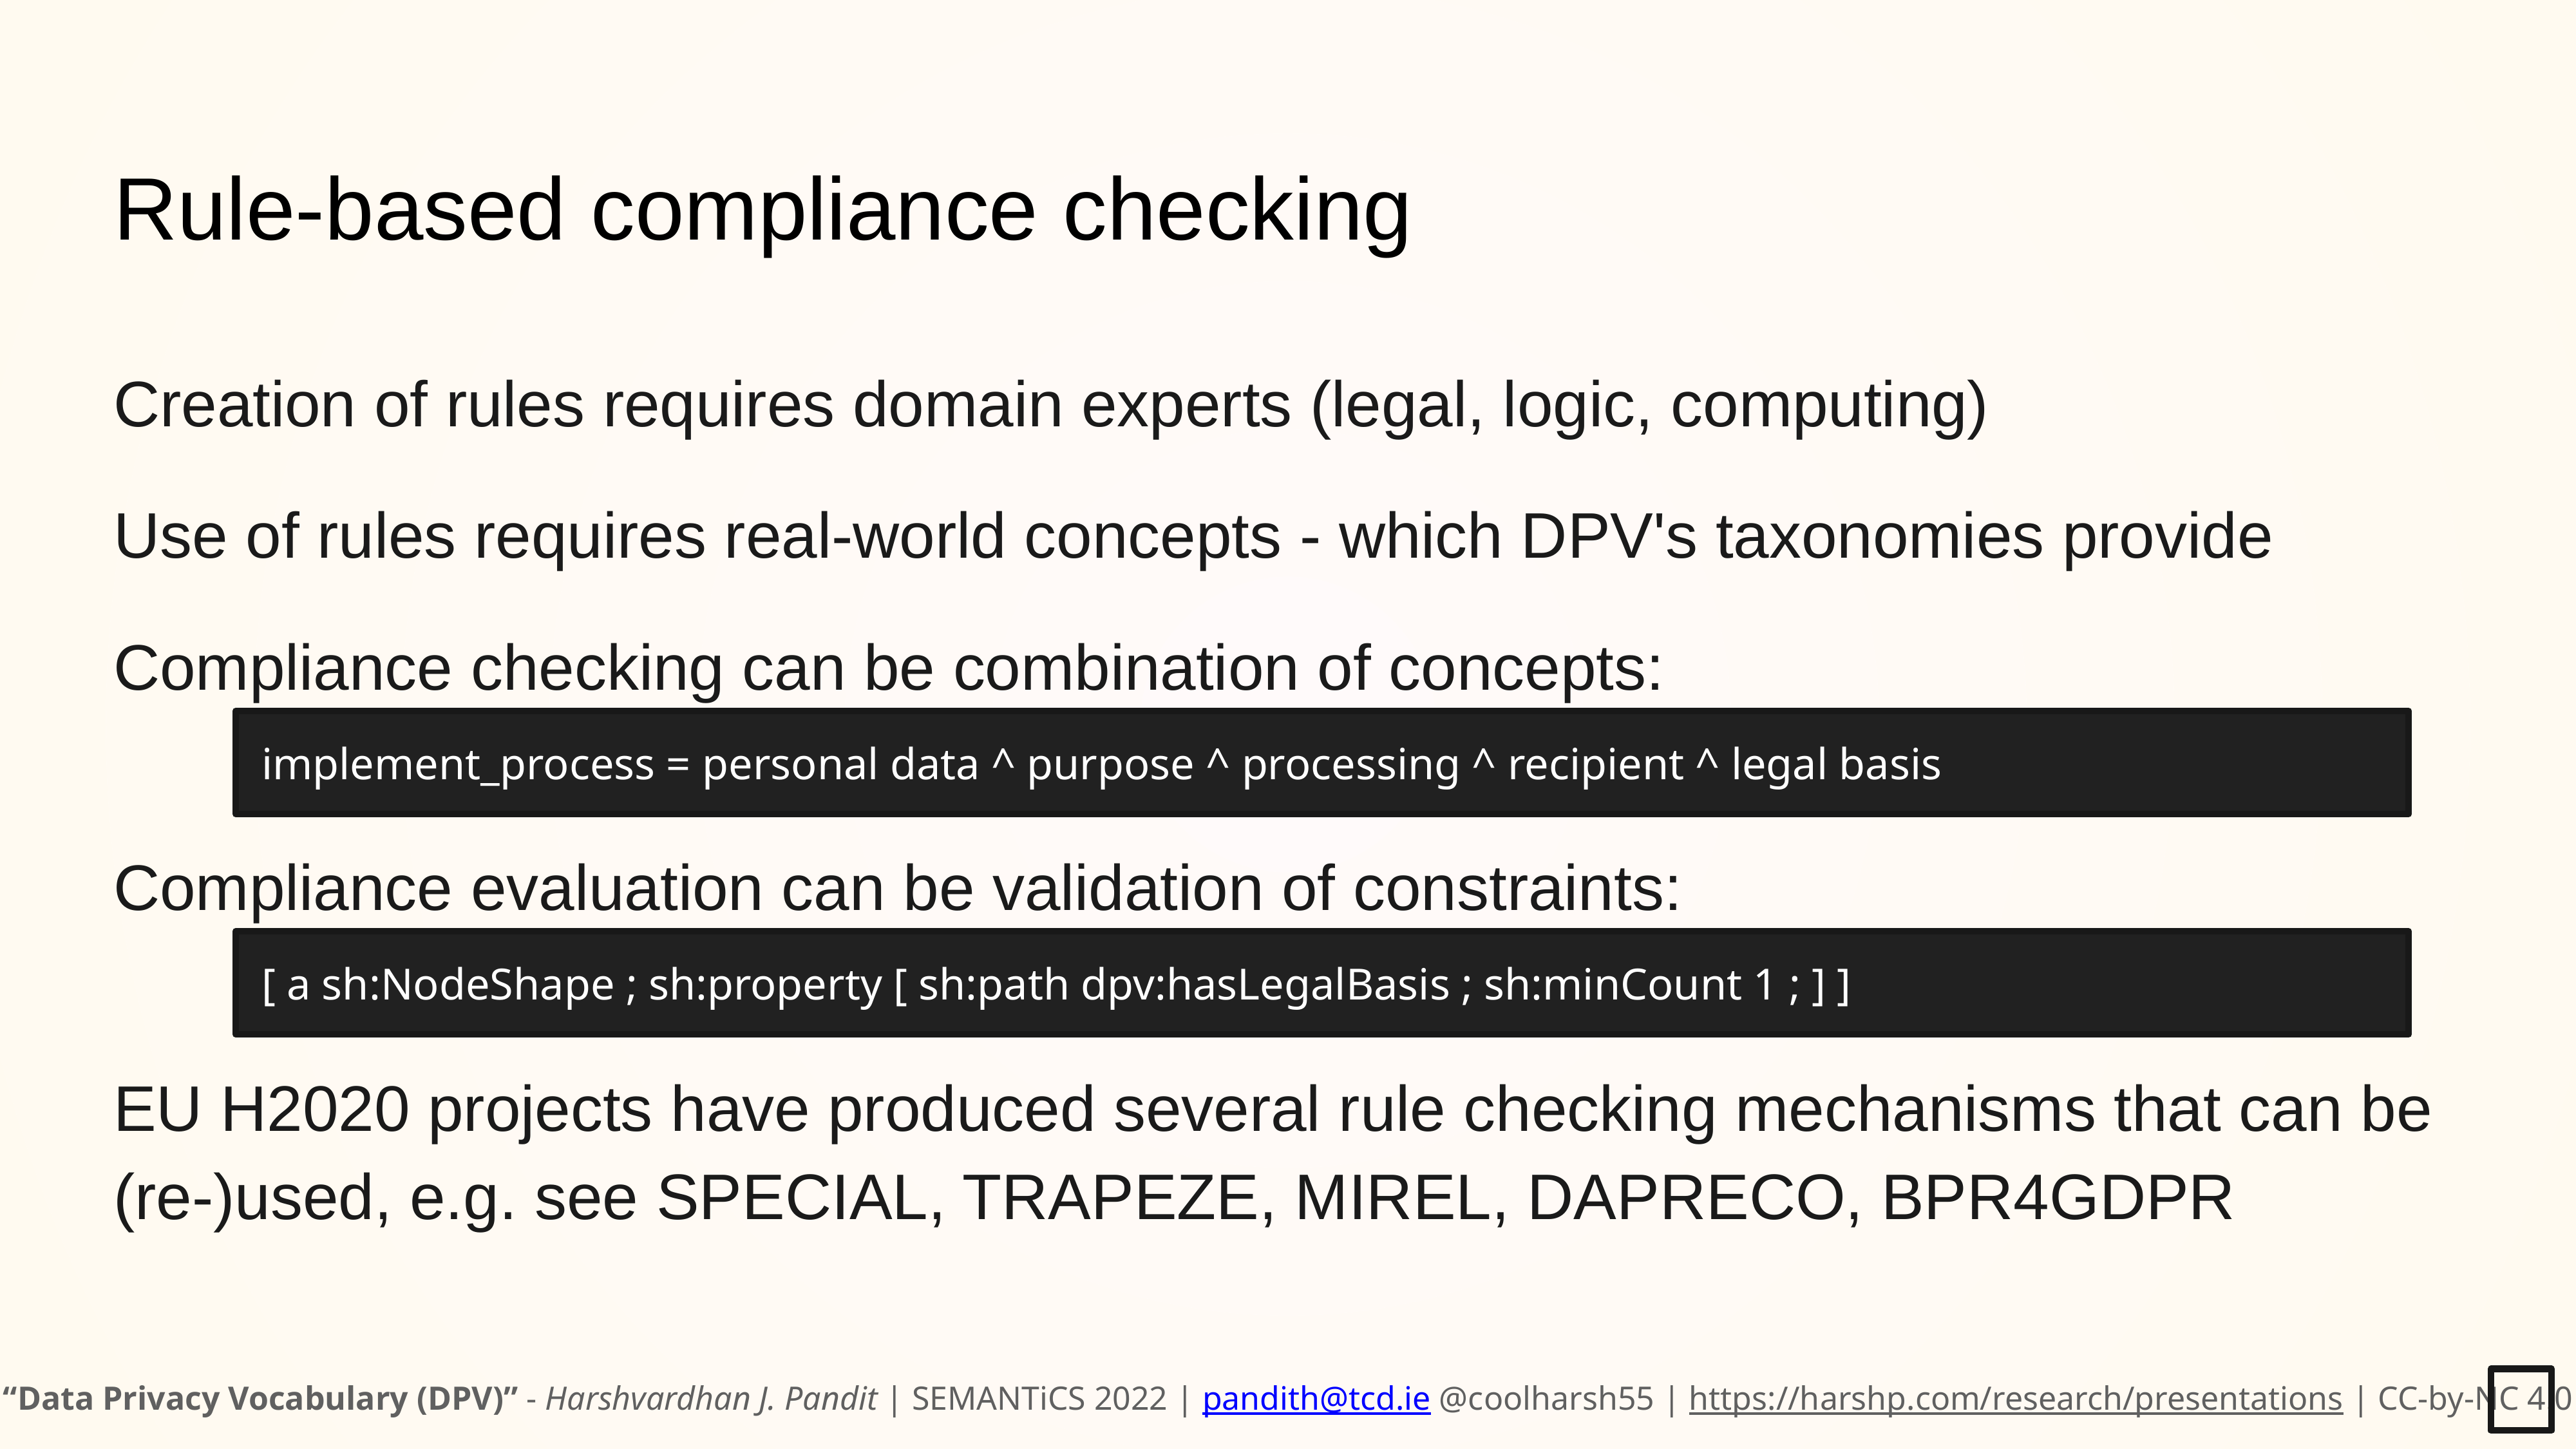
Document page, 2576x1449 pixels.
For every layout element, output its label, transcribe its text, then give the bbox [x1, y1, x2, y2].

text_box [ a sh:NodeShape ; sh:property [ sh:path dpv:hasLegalBasis ; sh:minCount 1 ; ] ] [236, 931, 2409, 1035]
title Rule-based compliance checking [86, 124, 2490, 288]
text_box implement_process = personal data ^ purpose ^ processing ^ recipient ^ legal basis [236, 711, 2409, 814]
list Creation of rules requires domain experts (legal, logic, computing) Use of rules requires real-world concepts - which DPV's taxonomies provide Compliance checking can be combination of concepts: Compliance evaluation can be validation of constraints: EU H2020 projects have produced several rule checking mechanisms that can be (re-)used, e.g. see SPECIAL, TRAPEZE, MIREL, DAPRECO, BPR4GDPR [86, 323, 2490, 1289]
slide_number [2488, 1365, 2555, 1434]
